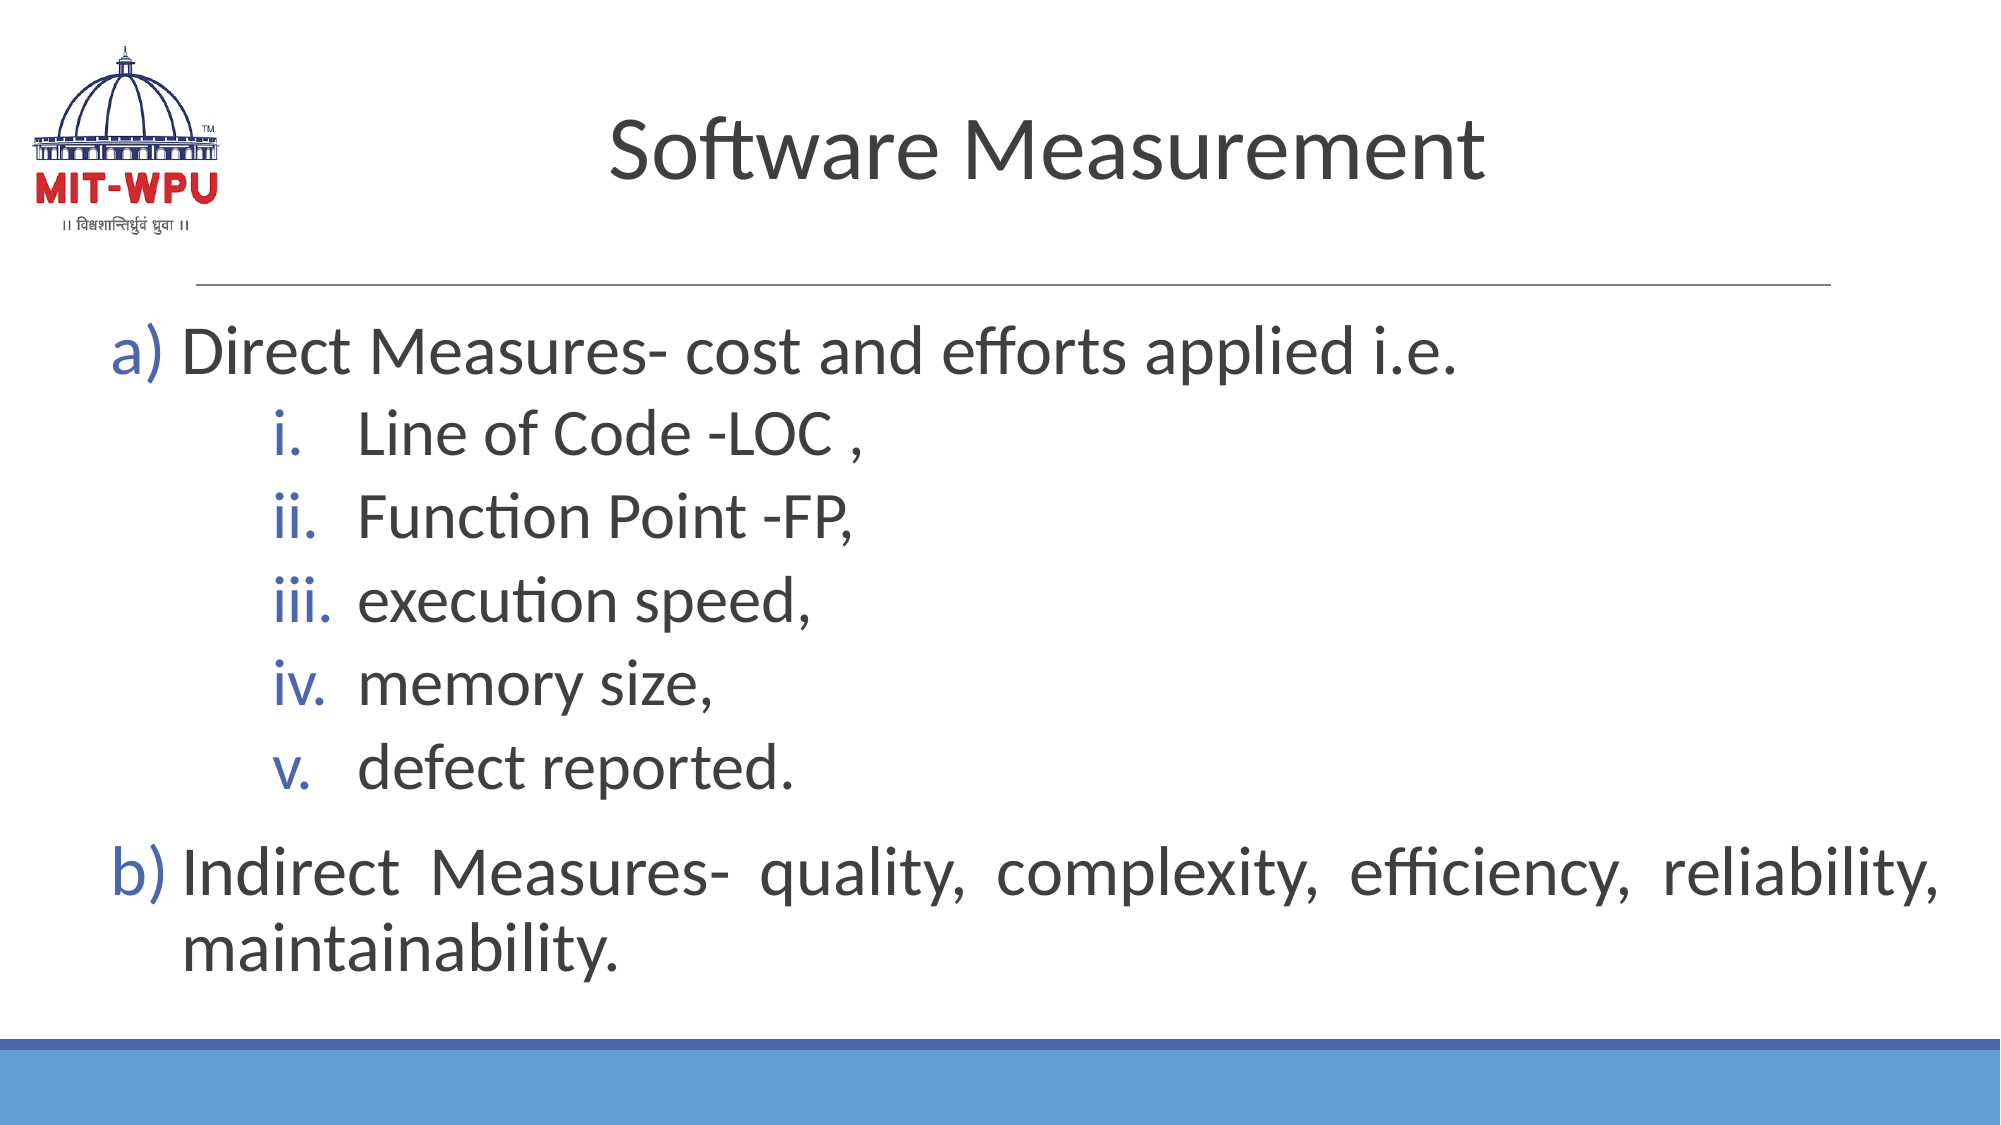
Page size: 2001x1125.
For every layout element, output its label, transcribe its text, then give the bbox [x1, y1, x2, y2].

title Software Measurement [266, 47, 1830, 206]
list Direct Measures- cost and efforts applied i.e. Line of Code -LOC , Function Point -FP, execution speed, memory size, defect reported. Indirect Measures- quality, complexity, efficiency, reliability, maintainability. [110, 306, 1944, 997]
picture [31, 46, 241, 236]
